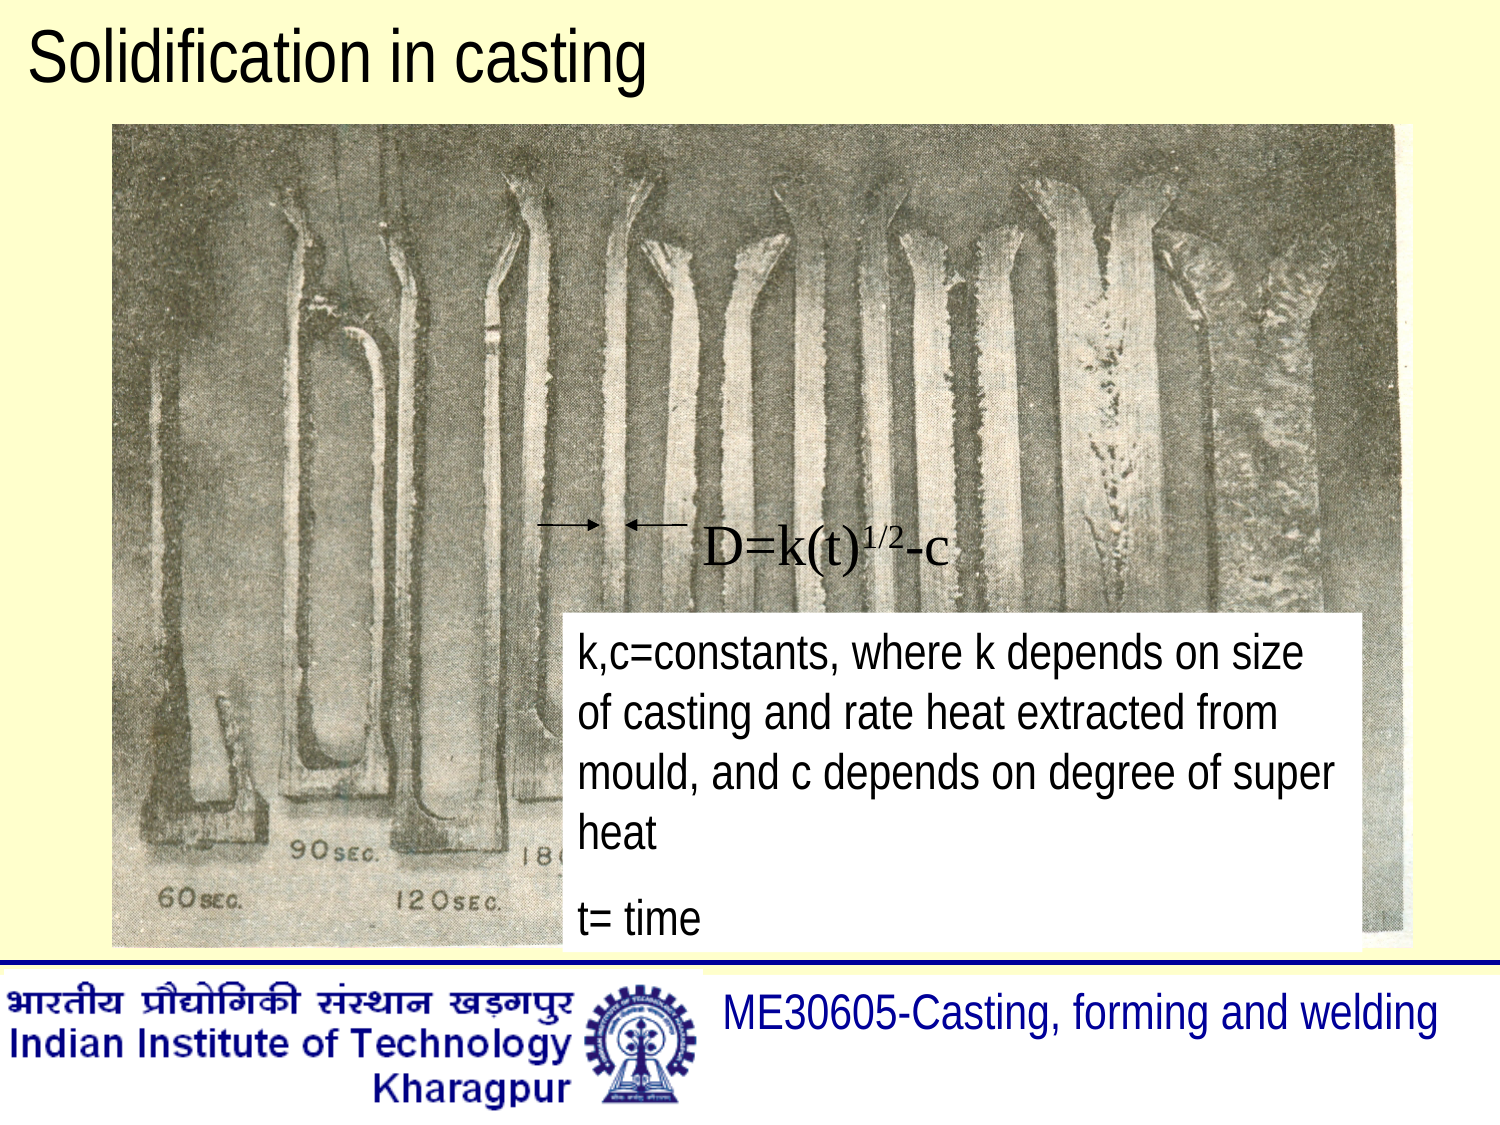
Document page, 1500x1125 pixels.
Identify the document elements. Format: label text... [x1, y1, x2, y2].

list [112, 124, 1413, 948]
picture [4, 969, 703, 1125]
text_box Solidification in casting [12, 0, 813, 105]
